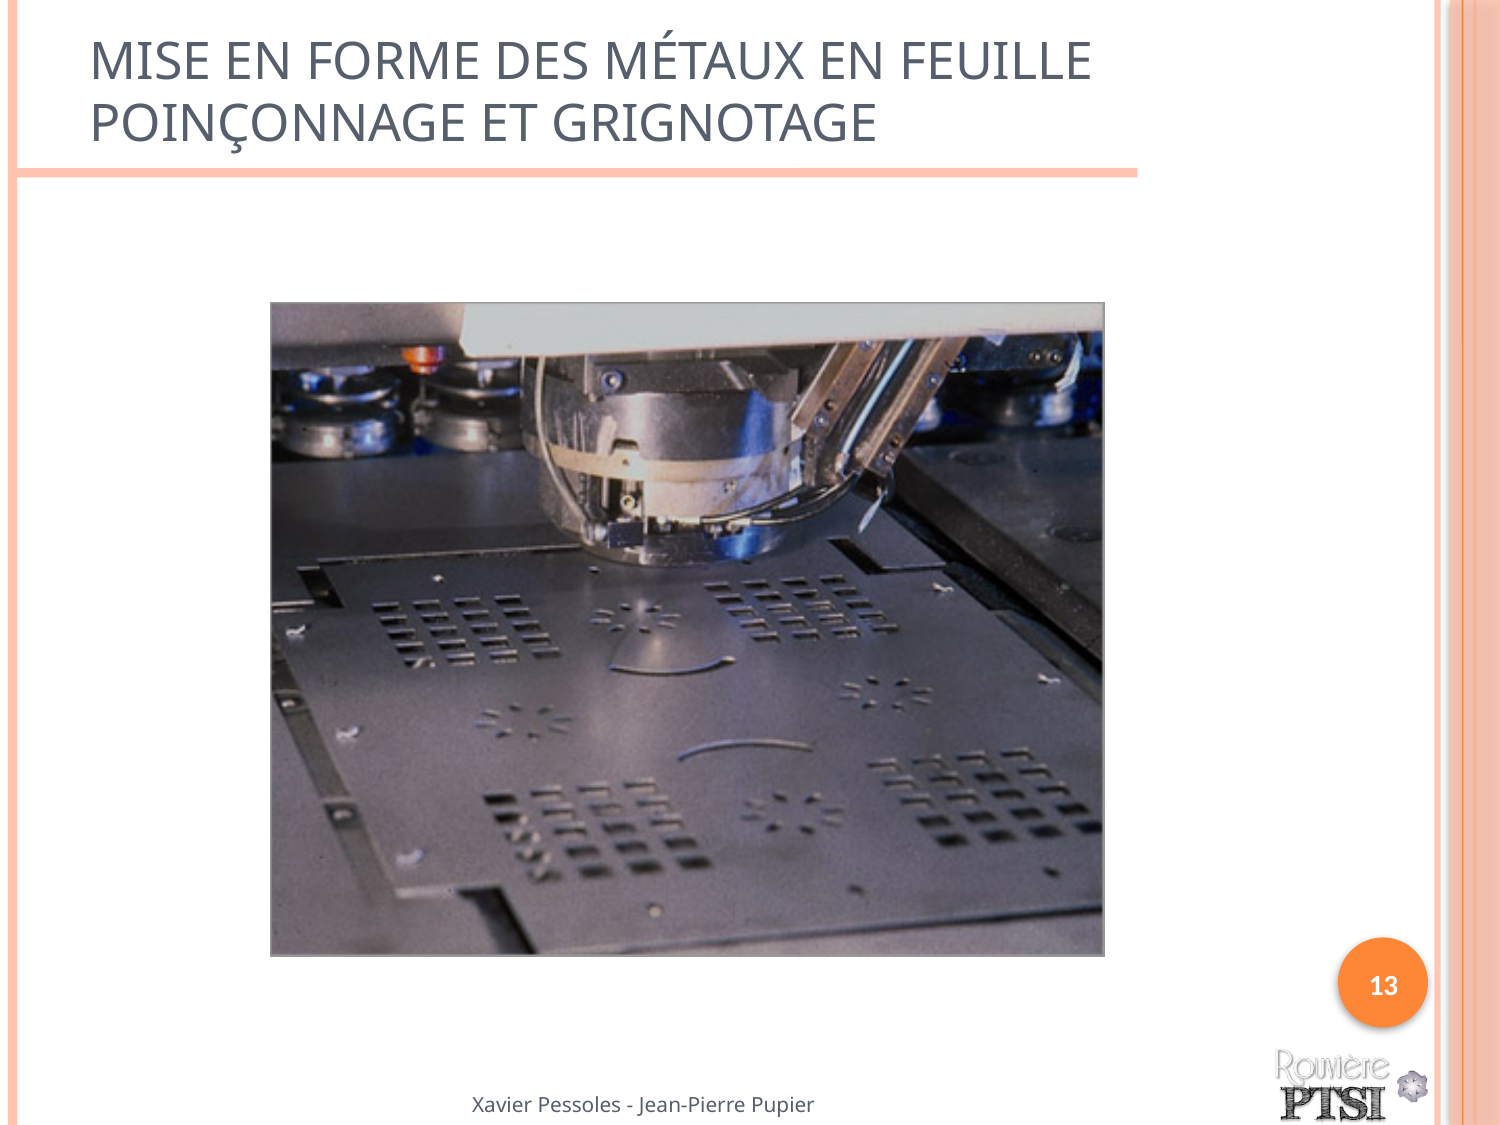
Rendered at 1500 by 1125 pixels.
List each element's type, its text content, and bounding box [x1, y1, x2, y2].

footer Xavier Pessoles - Jean-Pierre Pupier [12, 1086, 1275, 1125]
picture [1274, 1048, 1428, 1125]
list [270, 301, 1105, 957]
slide_number 13 [1333, 940, 1434, 1027]
title Mise en forme des métaux en feuille Poinçonnage et Grignotage [75, 19, 1300, 161]
